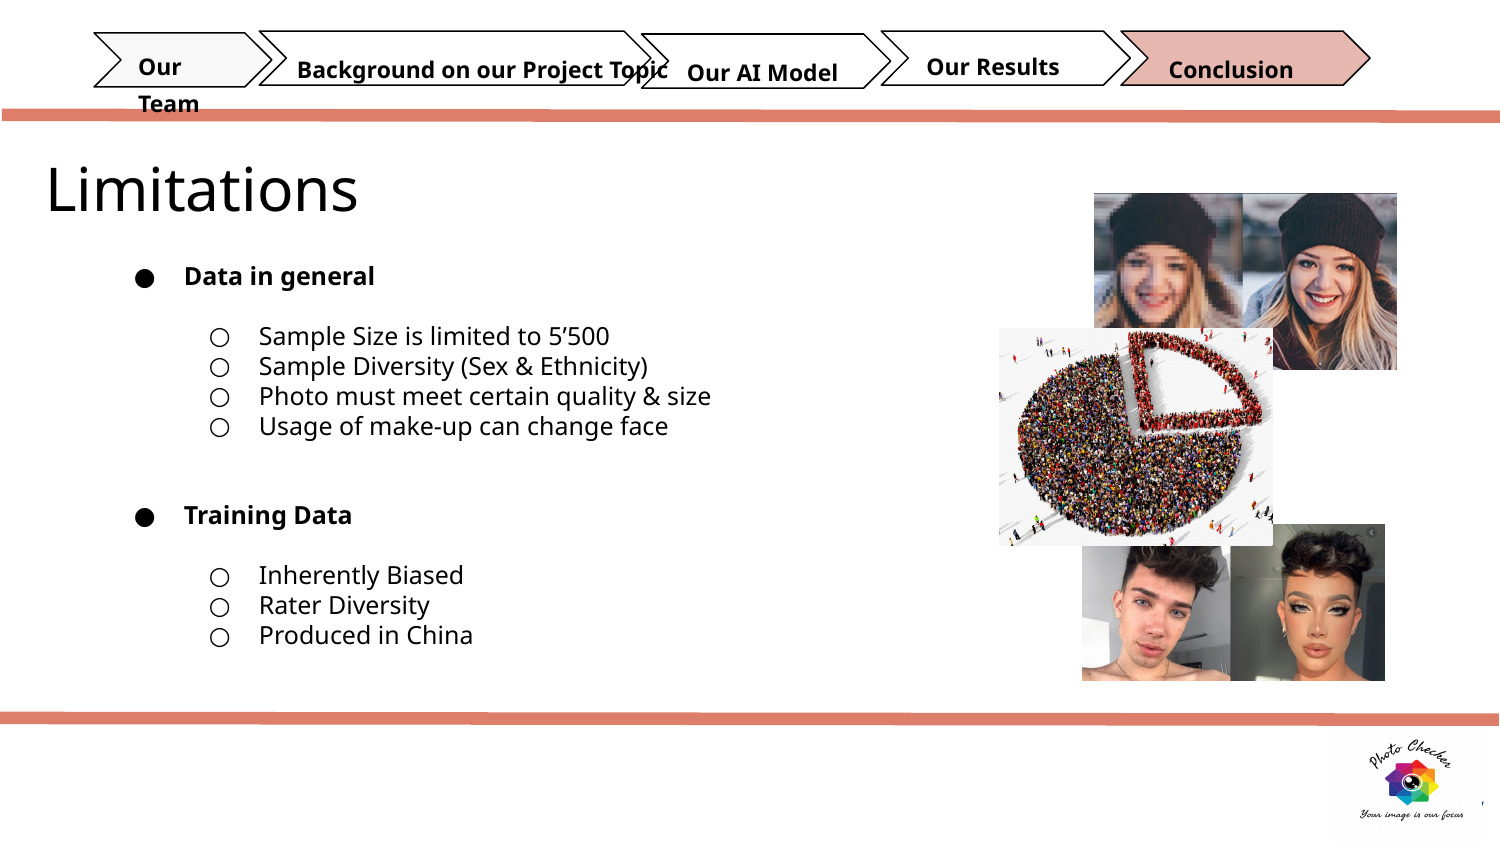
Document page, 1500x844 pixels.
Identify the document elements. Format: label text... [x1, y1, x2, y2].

text_box [259, 31, 281, 53]
picture [1334, 720, 1484, 844]
text_box [1343, 31, 1371, 86]
picture [999, 193, 1397, 681]
text_box Our AI Model [671, 34, 861, 88]
text_box Data in general Sample Size is limited to 5’500 Sample Diversity (Sex & Ethnicity) Photo must meet certain quality & size Usage of make-up can change face Training Data Inherently Biased Rater Diversity Produced in China [93, 215, 780, 689]
text_box Background on our Project Topic [281, 31, 685, 86]
text_box Limitations [30, 136, 1220, 216]
text_box Our Results [911, 28, 1101, 83]
text_box [259, 47, 272, 73]
text_box Our Team [123, 28, 259, 83]
text_box [94, 32, 249, 87]
text_box Conclusion [1153, 31, 1343, 86]
text_box [259, 63, 281, 86]
text_box [1120, 31, 1153, 86]
text_box [881, 31, 1131, 86]
text_box [641, 34, 891, 89]
